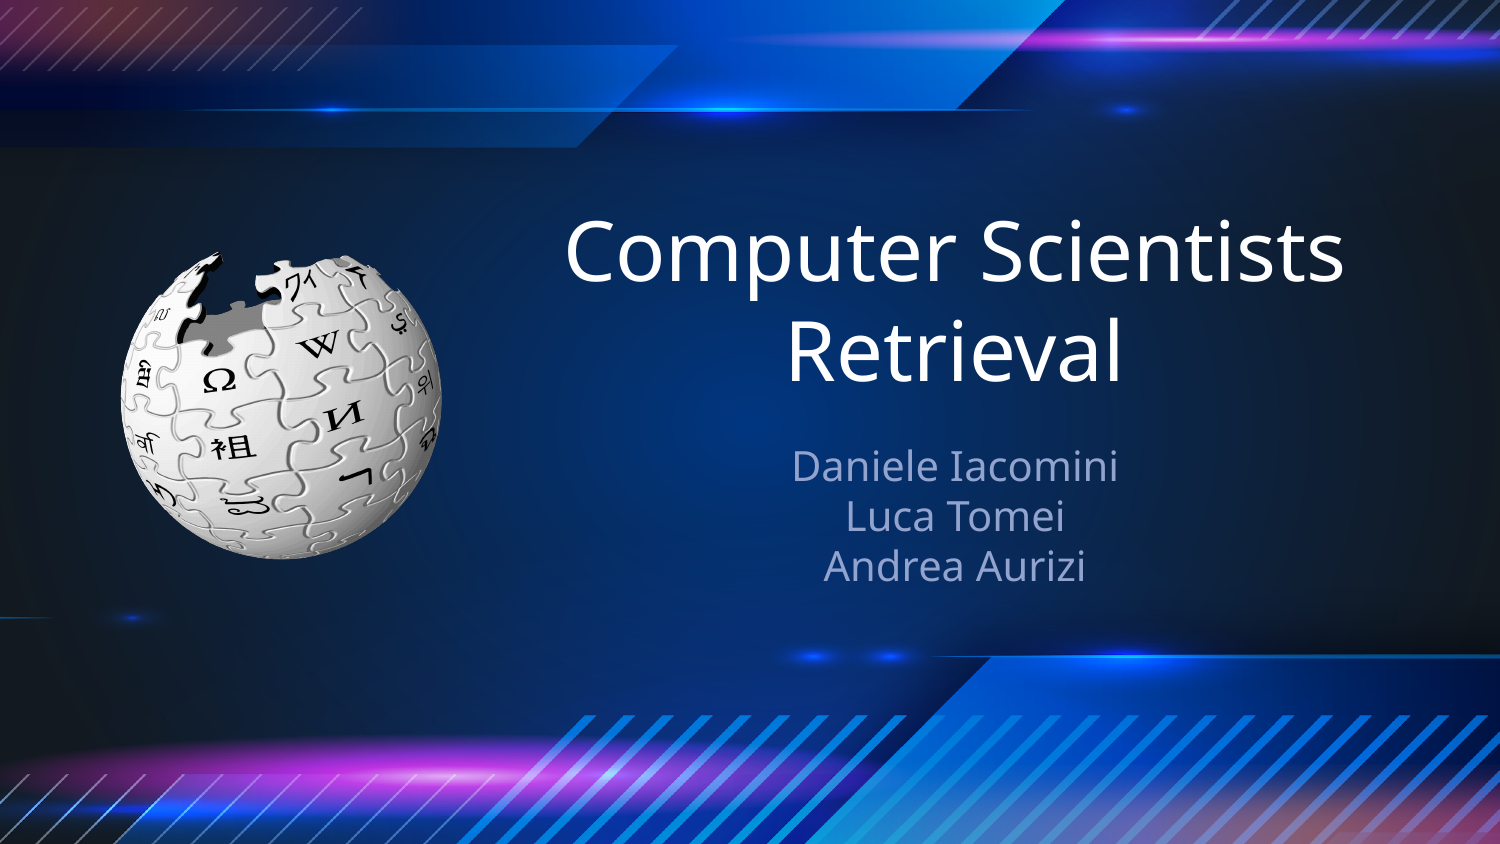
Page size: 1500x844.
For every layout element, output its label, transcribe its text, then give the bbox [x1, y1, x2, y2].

subtitle Daniele Iacomini Luca Tomei Andrea Aurizi [609, 424, 1301, 607]
picture [0, 0, 1500, 844]
title Computer Scientists Retrieval [488, 191, 1422, 413]
